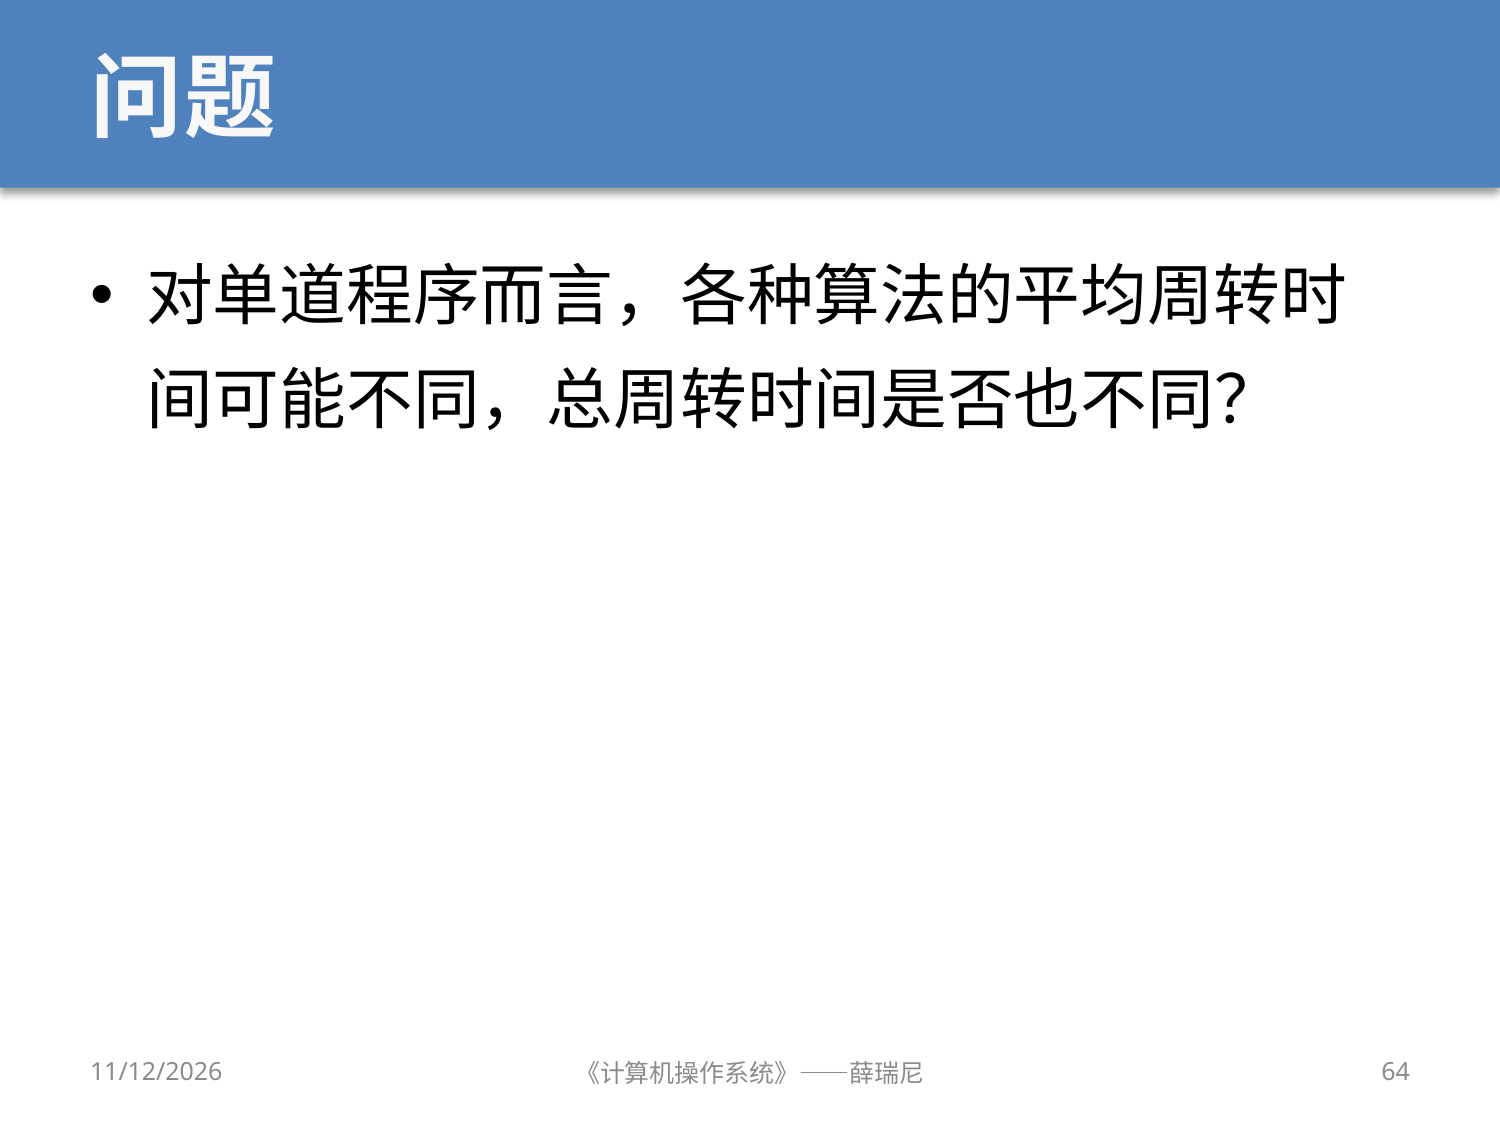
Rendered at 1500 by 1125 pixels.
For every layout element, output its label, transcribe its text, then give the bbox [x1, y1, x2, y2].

title 问题 [75, 0, 1425, 188]
list 对单道程序而言，各种算法的平均周转时间可能不同，总周转时间是否也不同？ [75, 221, 1425, 1021]
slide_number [75, 1042, 425, 1103]
slide_number 64 [1074, 1042, 1425, 1103]
footer 《计算机操作系统》——薛瑞尼 [512, 1042, 988, 1103]
